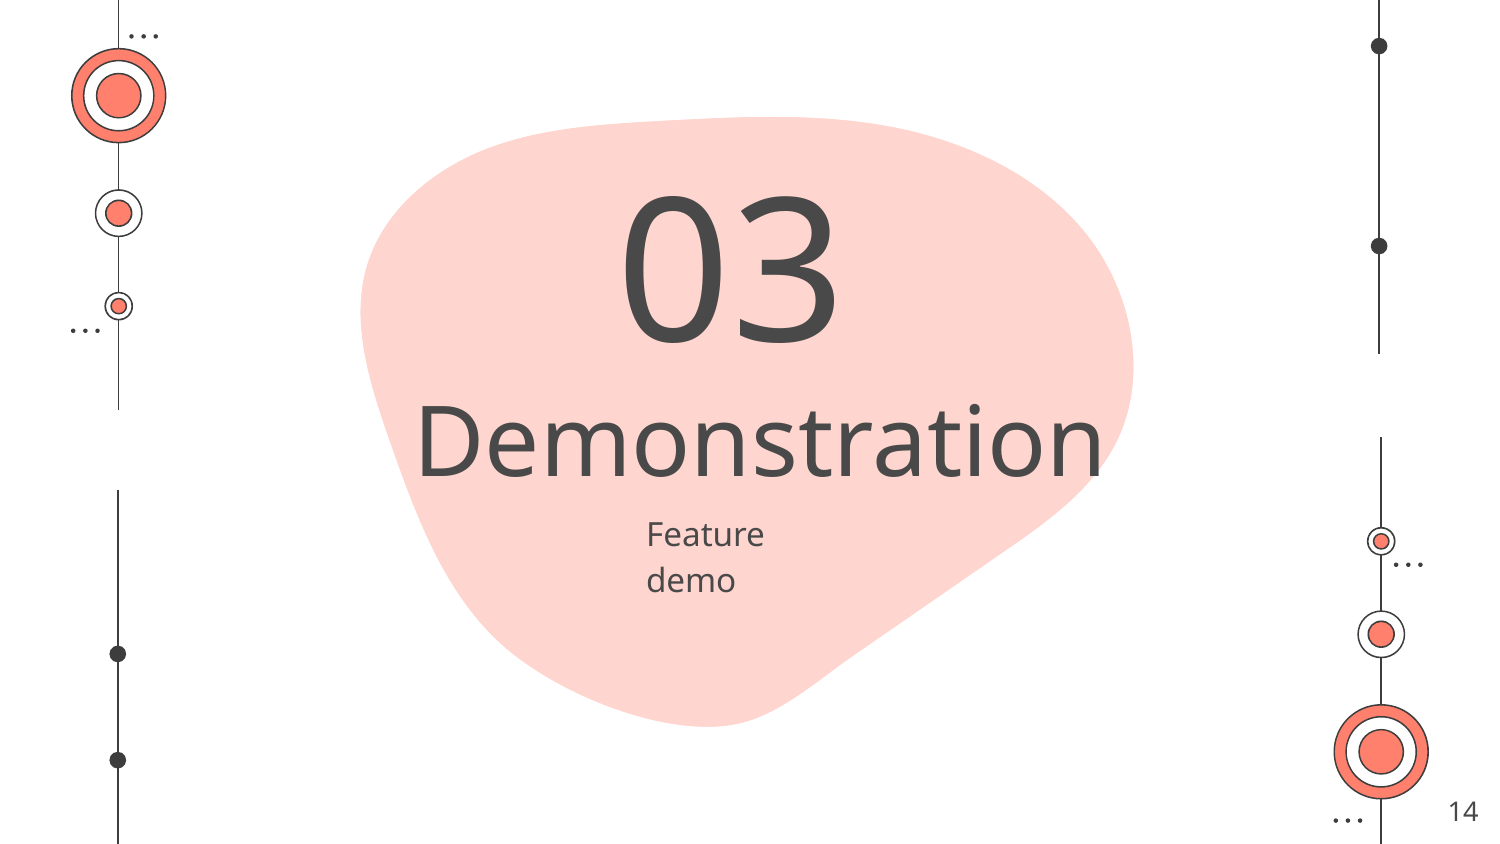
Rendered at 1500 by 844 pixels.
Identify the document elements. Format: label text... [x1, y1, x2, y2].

slide_number 14 [1403, 779, 1494, 844]
title Demonstration [226, 334, 1295, 541]
title 03 [487, 173, 975, 350]
subtitle Feature demo [630, 491, 869, 581]
